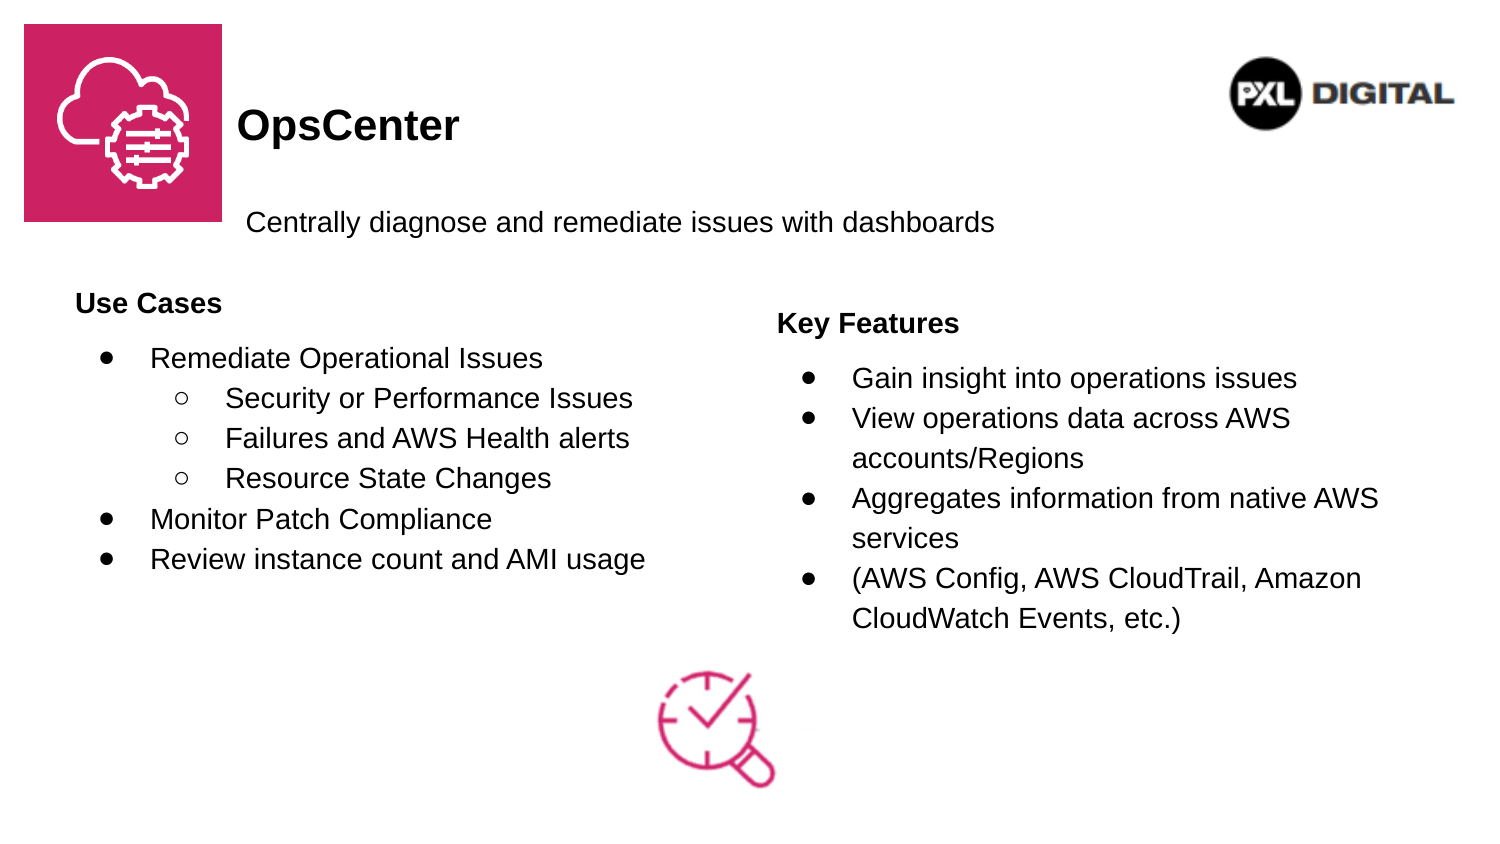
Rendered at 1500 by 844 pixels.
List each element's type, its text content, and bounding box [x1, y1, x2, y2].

picture [615, 638, 817, 844]
list Use Cases Remediate Operational Issues Security or Performance Issues Failures and AWS Health alerts Resource State Changes Monitor Patch Compliance Review instance count and AMI usage [75, 279, 750, 769]
picture [24, 24, 222, 222]
text_box Centrally diagnose and remediate issues with dashboards [230, 182, 1202, 253]
picture [1200, 28, 1486, 153]
list Key Features Gain insight into operations issues View operations data across AWS accounts/Regions Aggregates information from native AWS services (AWS Config, AWS CloudTrail, Amazon CloudWatch Events, etc.) [776, 298, 1452, 789]
text_box OpsCenter [226, 81, 1058, 165]
